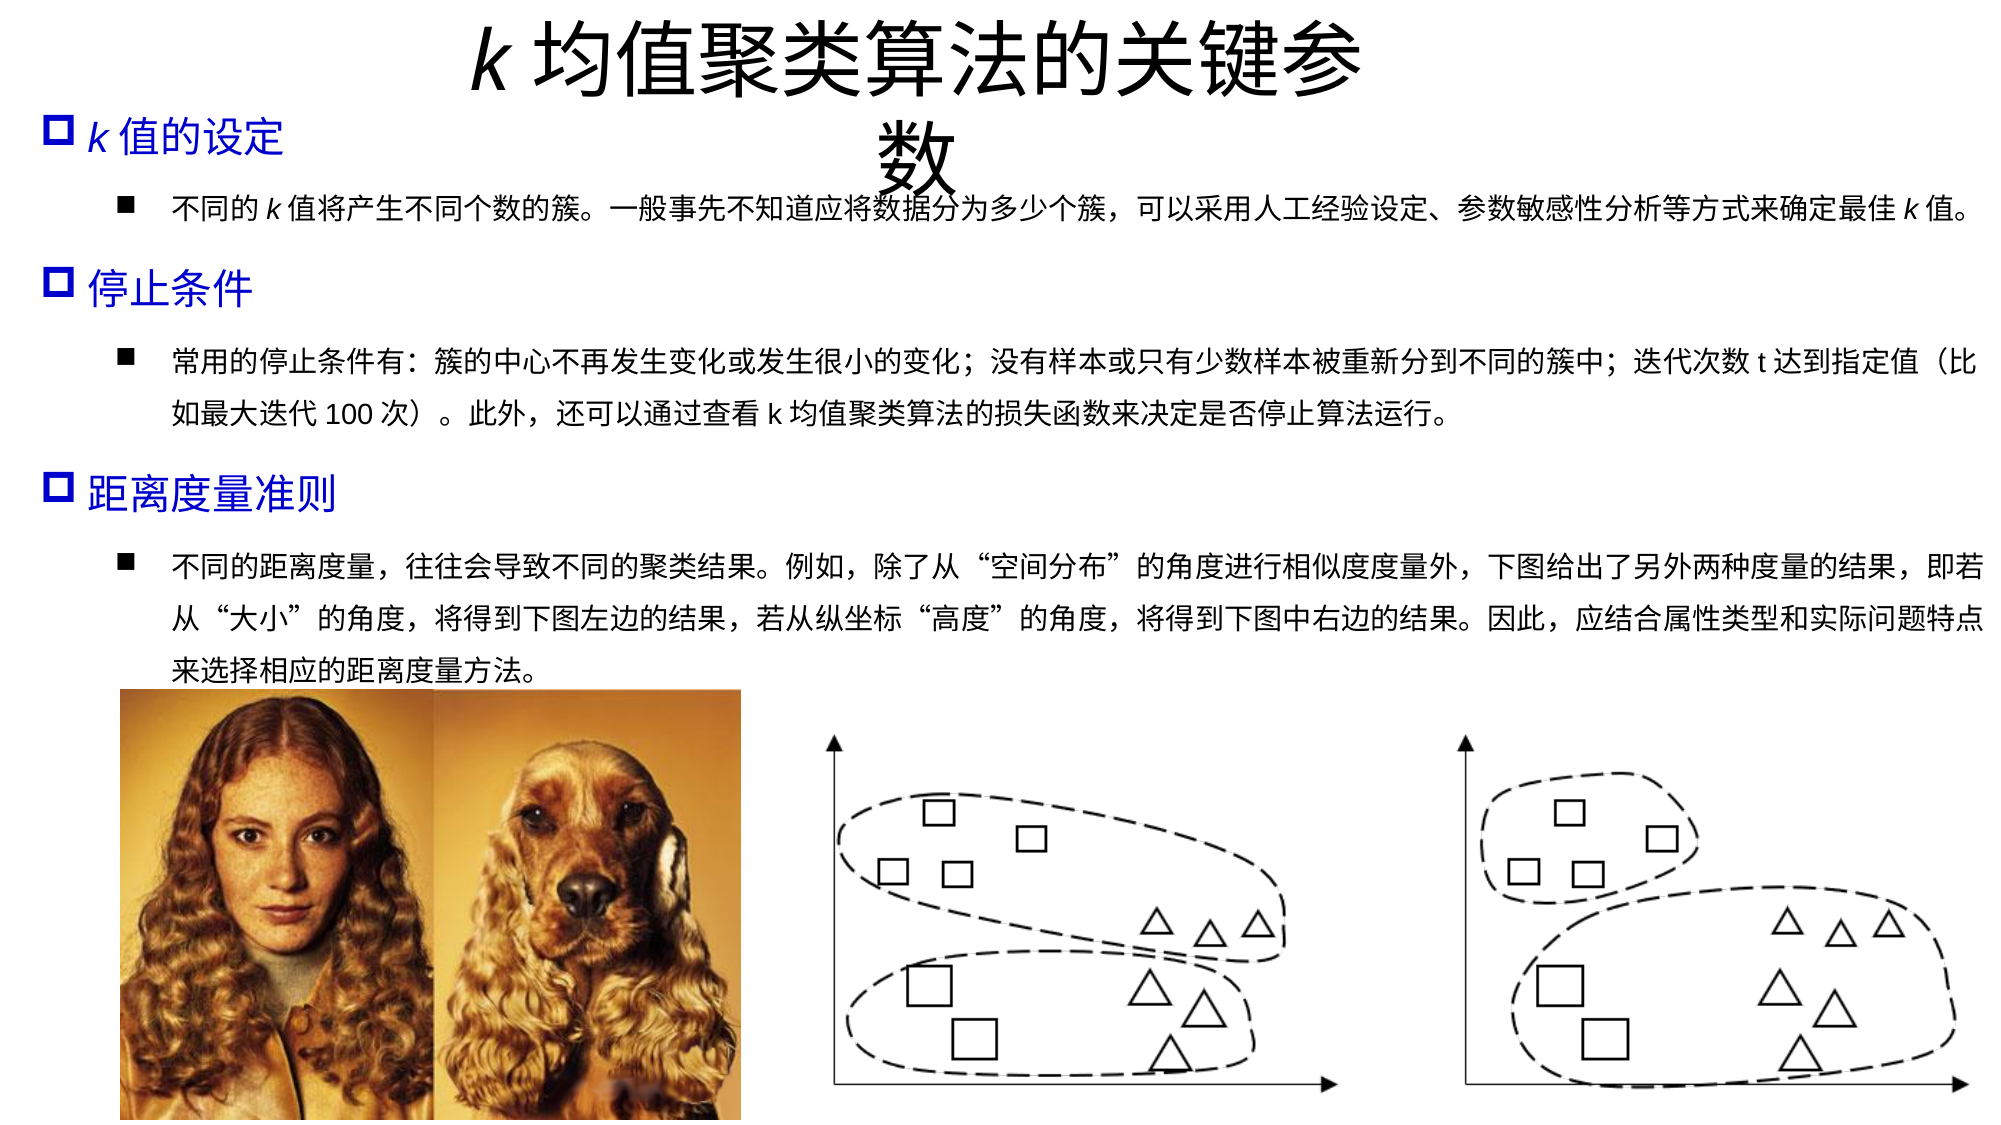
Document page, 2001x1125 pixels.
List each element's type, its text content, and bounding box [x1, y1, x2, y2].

text_box k均值聚类算法的关键参数 [415, 0, 1418, 215]
picture [119, 689, 741, 1120]
picture [816, 715, 1987, 1103]
text_box k值的设定 不同的k值将产生不同个数的簇。一般事先不知道应将数据分为多少个簇，可以采用人工经验设定、参数敏感性分析等方式来确定最佳k值。 停止条件 常用的停止条件有：簇的中心不再发生变化或发生很小的变化；没有样本或只有少数样本被重新分到不同的簇中；迭代次数t达到指定值（比如最大迭代100次）。此外，还可以通过查看k均值聚类算法的损失函数来决定是否停止算法运行。 距离度量准则 不同的距离度量，往往会导致不同的聚类结果。例如，除了从“空间分布”的角度进行相似度度量外，下图给出了另外两种度量的结果，即若从“大小”的角度，将得到下图左边的结果，若从纵坐标“高度”的角度，将得到下图中右边的结果。因此，应结合属性类型和实际问题特点来选择相应的距离度量方法。 [25, 78, 2000, 705]
